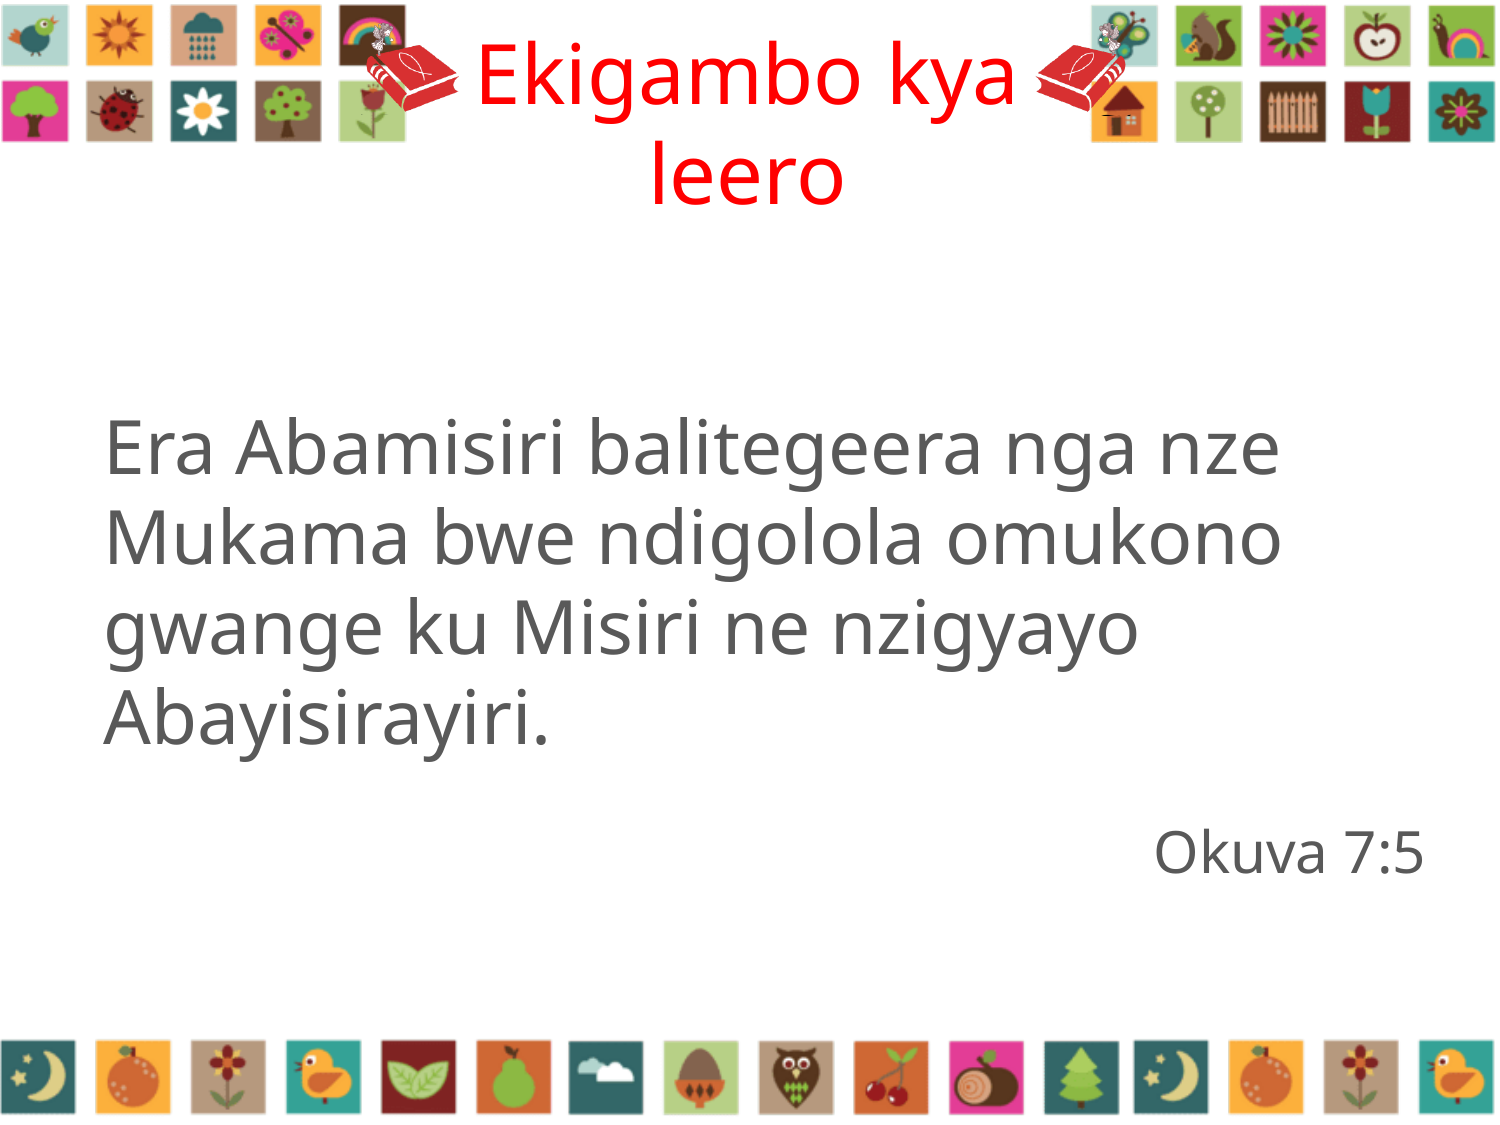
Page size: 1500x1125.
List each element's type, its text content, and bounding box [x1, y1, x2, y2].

text_box Ekigambo kya leero [414, 13, 1080, 229]
picture [0, 3, 491, 150]
text_box Okuva 7:5 [808, 807, 1441, 893]
text_box Era Abamisiri balitegeera nga nze Mukama bwe ndigolola omukono gwange ku Misiri ne nzigyayo Abayisirayiri. [88, 302, 1436, 768]
picture [1003, 3, 1500, 150]
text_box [0, 1028, 1500, 1118]
